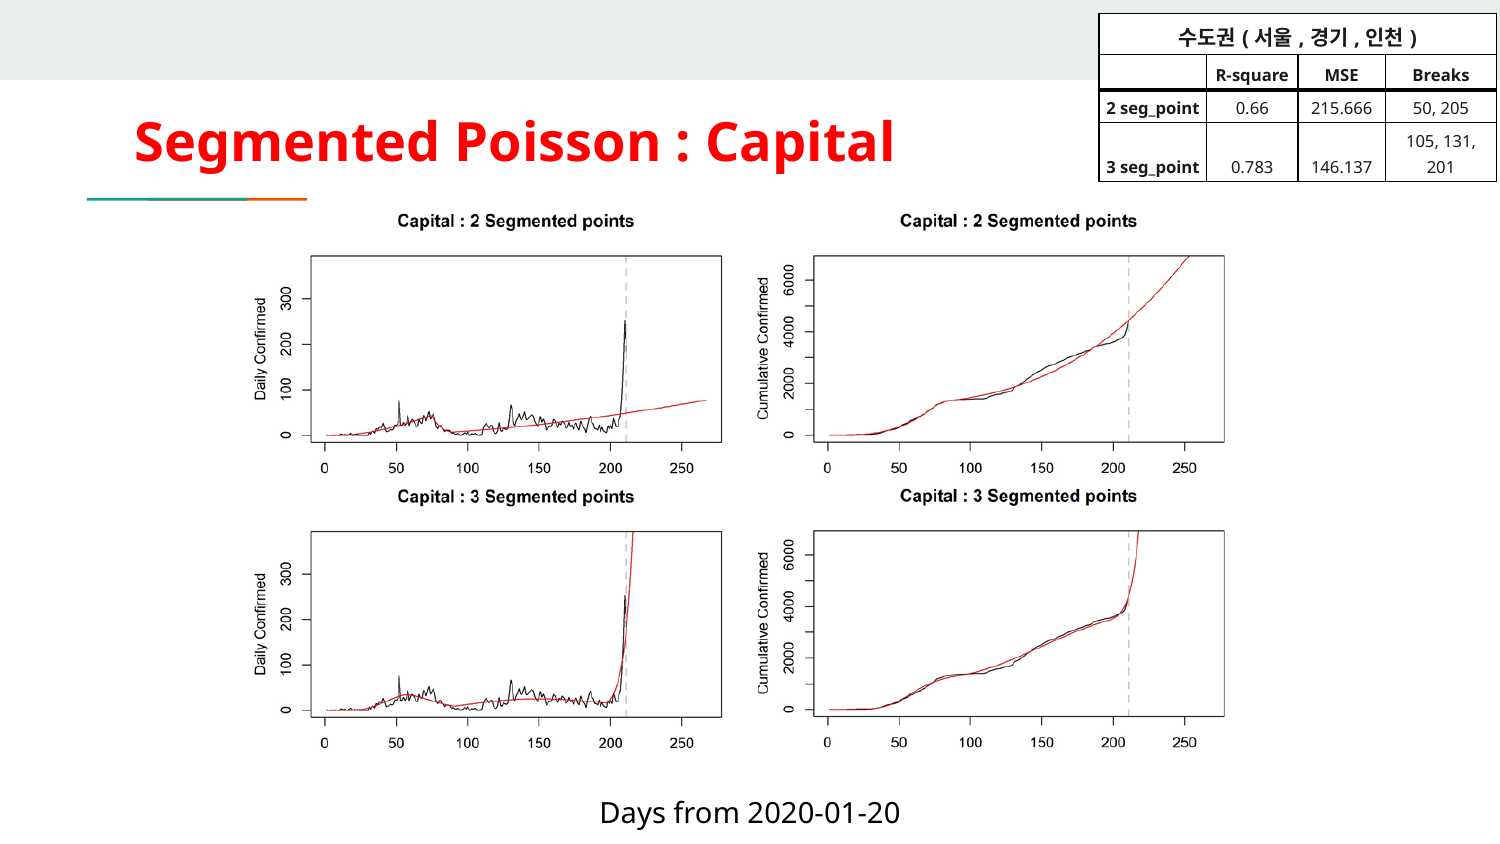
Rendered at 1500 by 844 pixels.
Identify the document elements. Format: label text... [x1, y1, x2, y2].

table_cell [1100, 55, 1206, 88]
table_header 수도권(서울,경기,인천) [1100, 14, 1496, 54]
table_cell MSE [1299, 55, 1385, 88]
table_cell 2 seg_point [1100, 92, 1206, 122]
table_cell 146.137 [1299, 123, 1385, 181]
table_cell 3 seg_point [1100, 123, 1206, 181]
table_cell 105, 131, 201 [1386, 123, 1496, 181]
table_cell 215.666 [1299, 92, 1385, 122]
table_cell 0.783 [1207, 123, 1297, 181]
picture [239, 205, 1261, 755]
table_cell Breaks [1386, 55, 1496, 88]
table_cell R-square [1207, 55, 1297, 88]
table_cell 0.66 [1207, 92, 1297, 122]
text_box Days from 2020-01-20 [559, 779, 941, 844]
title Segmented Poisson : Capital [119, 92, 1041, 181]
table_cell 50, 205 [1386, 92, 1496, 122]
